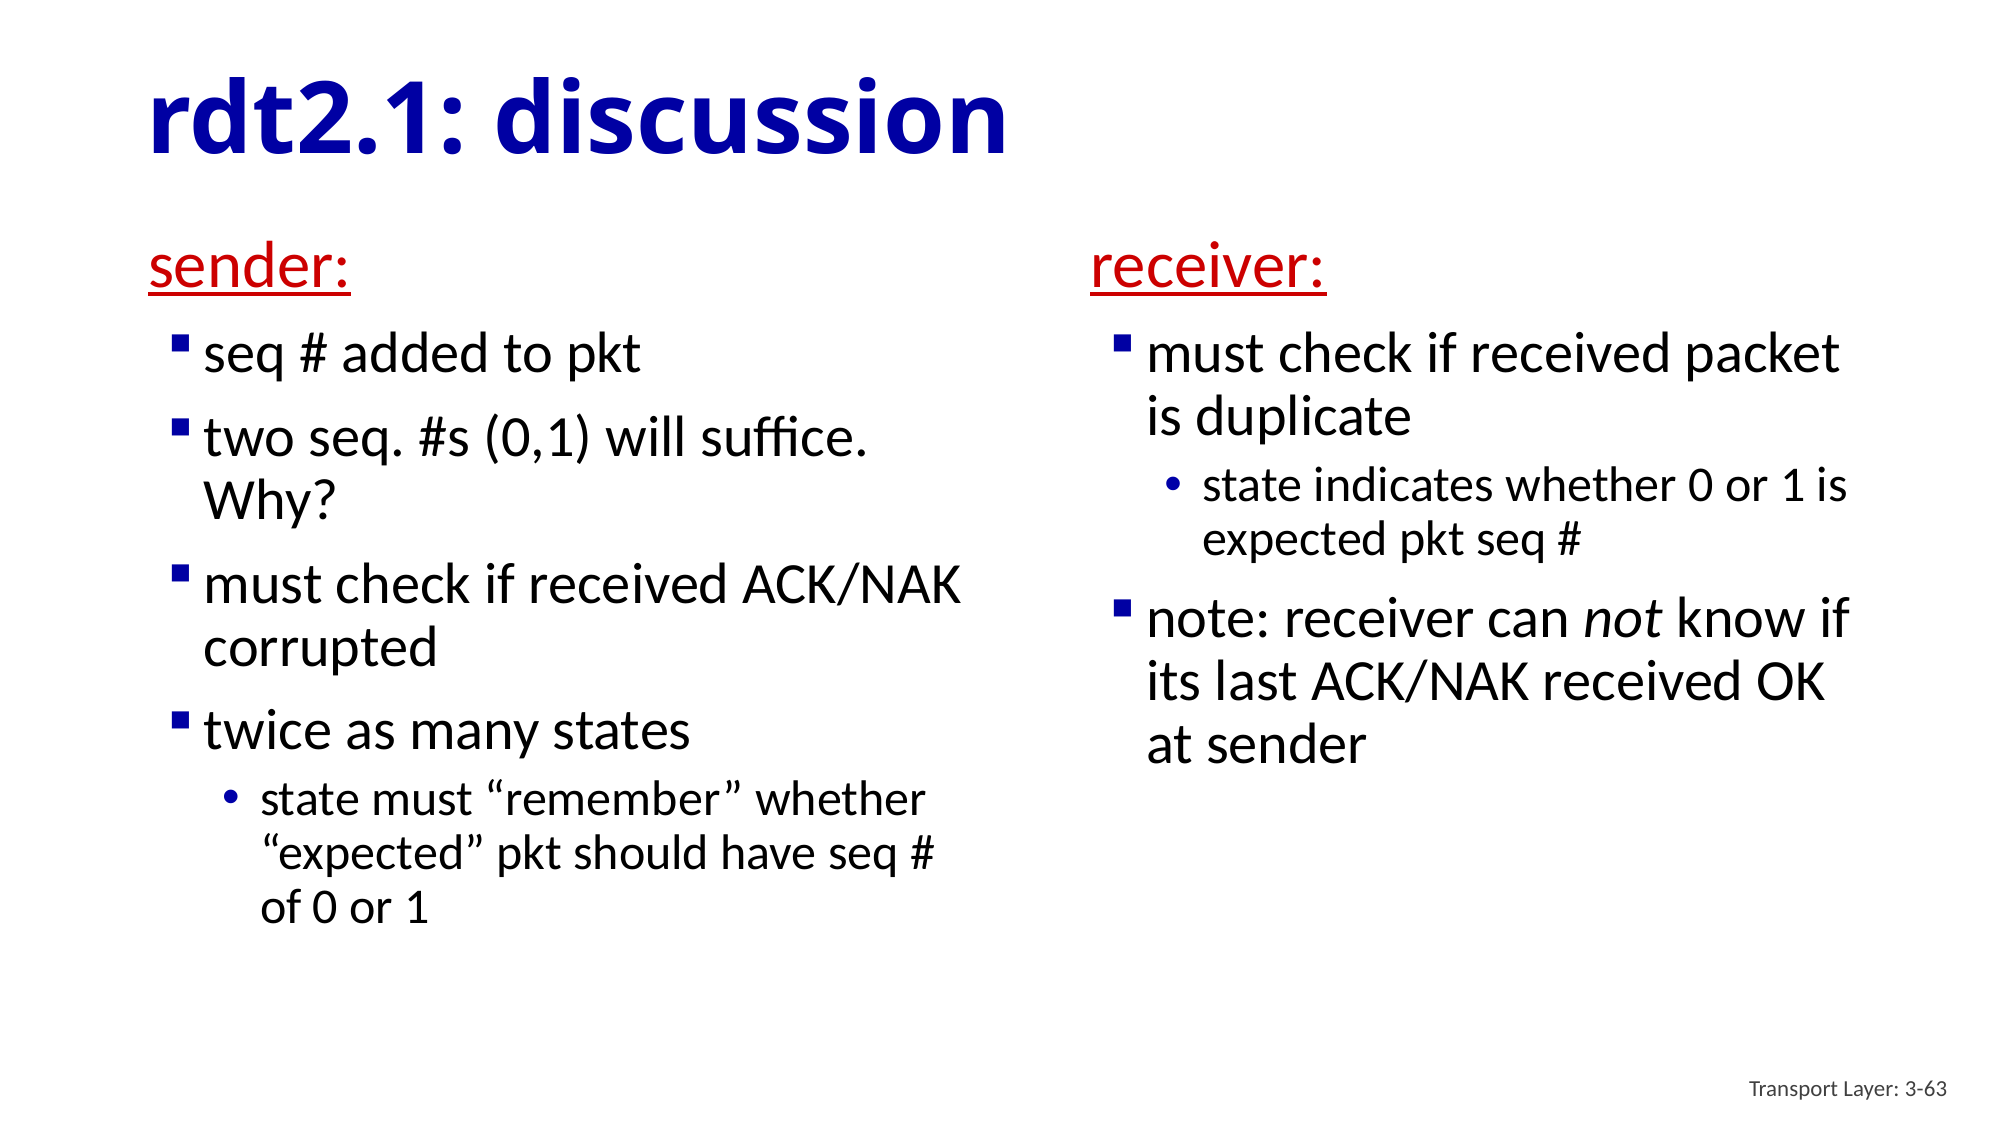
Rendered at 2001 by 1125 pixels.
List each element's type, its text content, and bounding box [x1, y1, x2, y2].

text_box sender: seq # added to pkt two seq. #s (0,1) will suffice. Why? must check if received ACK/NAK corrupted twice as many states state must “remember” whether “expected” pkt should have seq # of 0 or 1 [131, 222, 1000, 985]
slide_number Transport Layer: 3-63 [1512, 1056, 1963, 1117]
title rdt2.1: discussion [131, 47, 1952, 195]
text_box receiver: must check if received packet is duplicate state indicates whether 0 or 1 is expected pkt seq # note: receiver can not know if its last ACK/NAK received OK at sender [1073, 222, 1869, 985]
